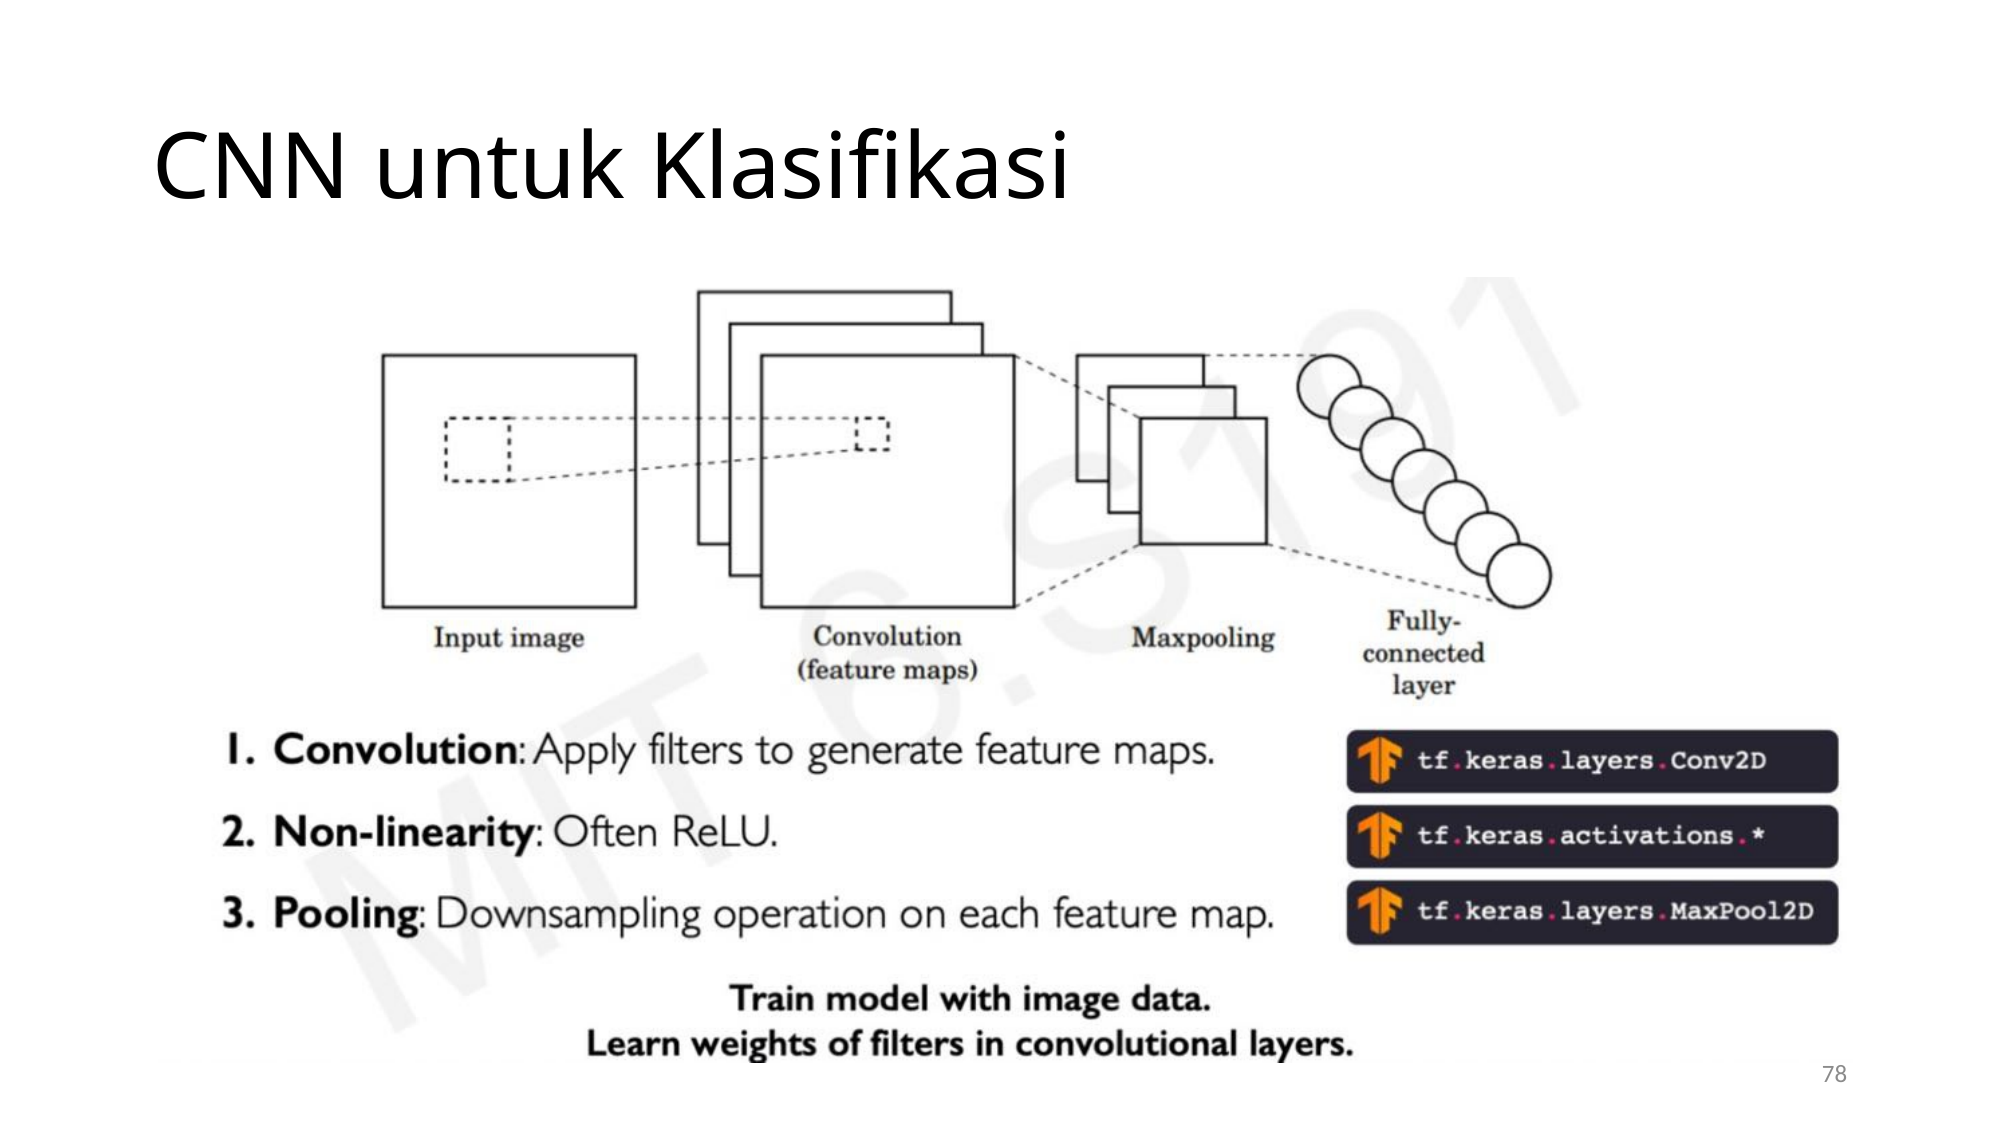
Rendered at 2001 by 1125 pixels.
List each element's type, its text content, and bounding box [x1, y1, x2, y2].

slide_number 78 [1412, 1063, 1863, 1103]
picture [148, 277, 1863, 1063]
title CNN untuk Klasifikasi [137, 59, 1863, 278]
